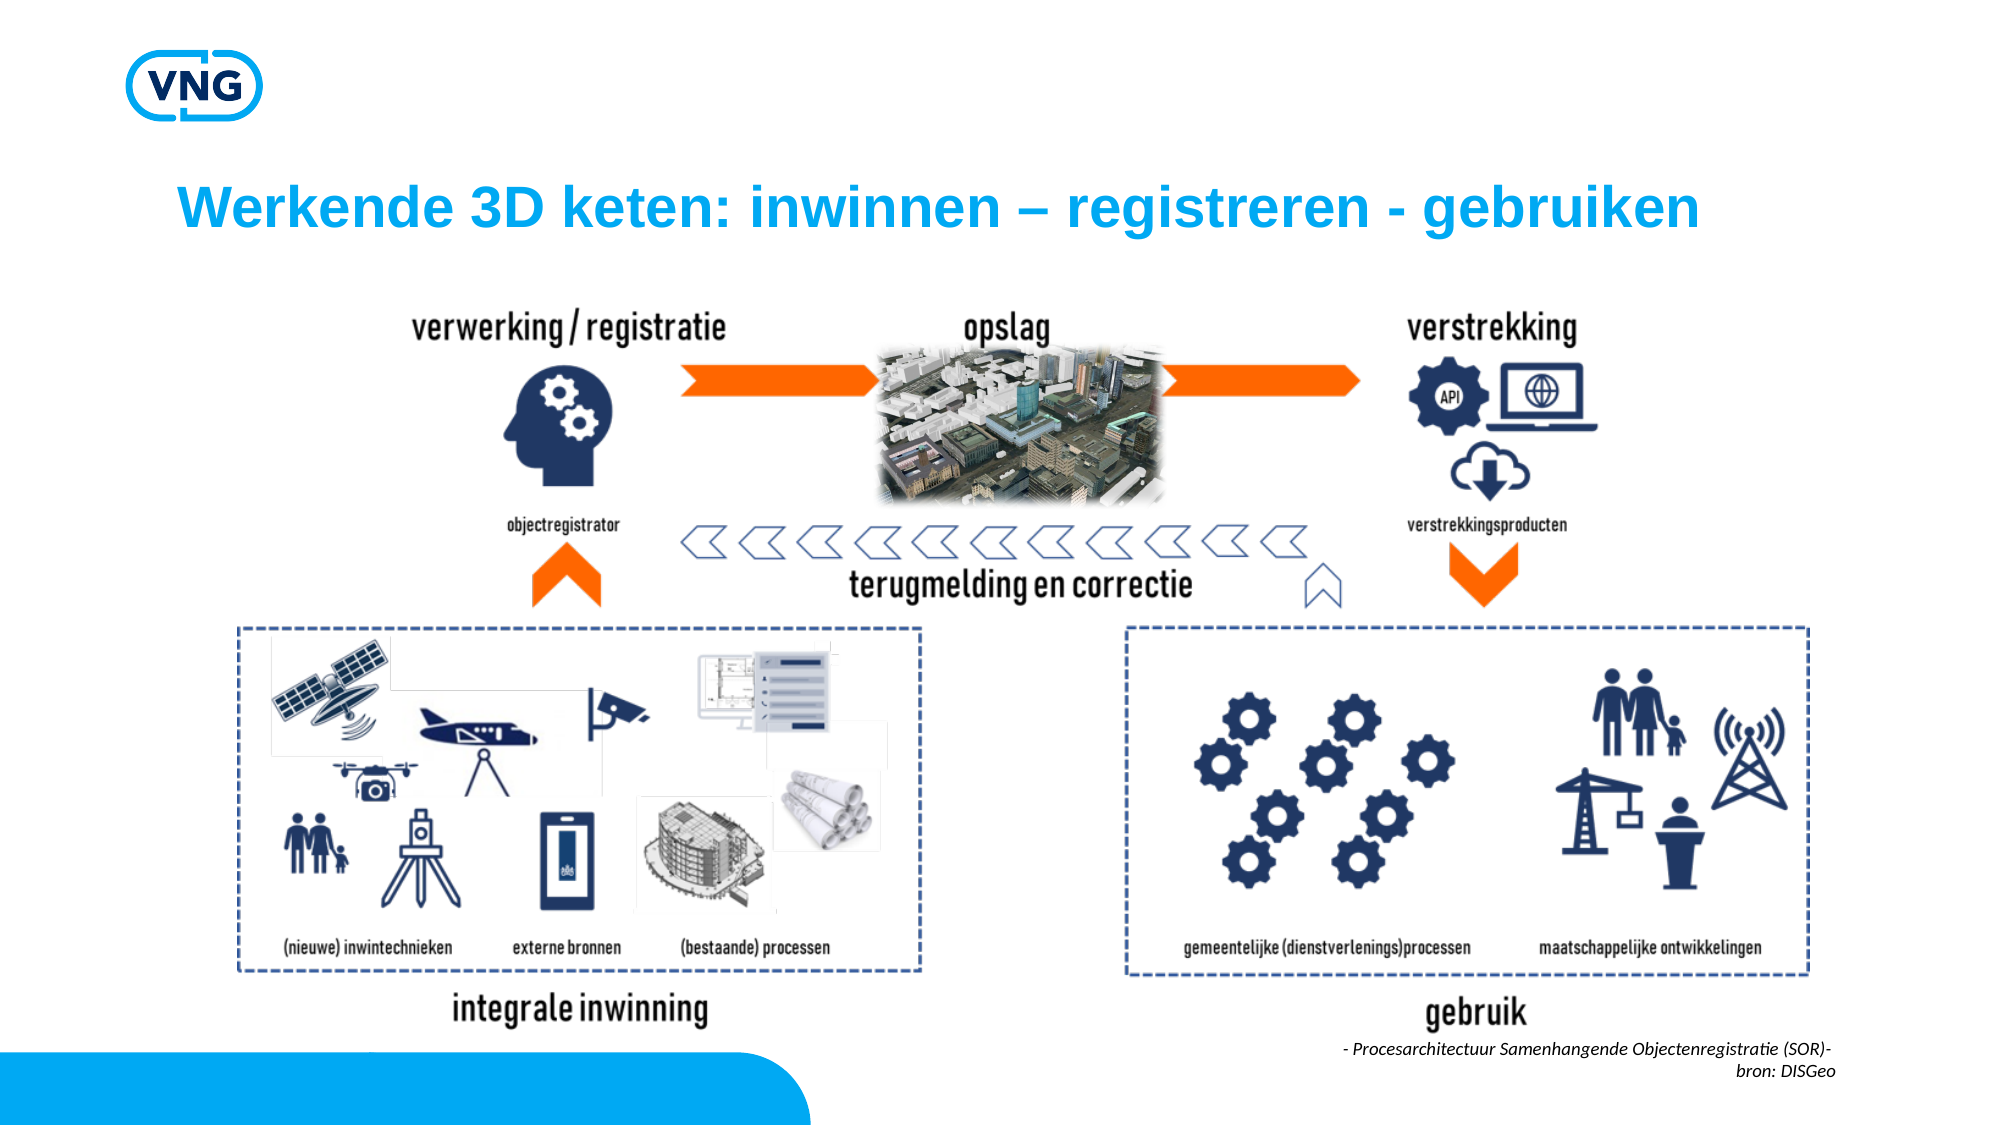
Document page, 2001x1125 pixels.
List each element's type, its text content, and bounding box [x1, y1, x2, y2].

picture [79, 0, 433, 202]
text_box - Procesarchitectuur Samenhangende Objectenregistratie (SOR)- bron: DISGeo [1301, 1029, 1851, 1089]
picture [237, 287, 1810, 1057]
title Werkende 3D keten: inwinnen – registreren - gebruiken [177, 177, 1823, 296]
